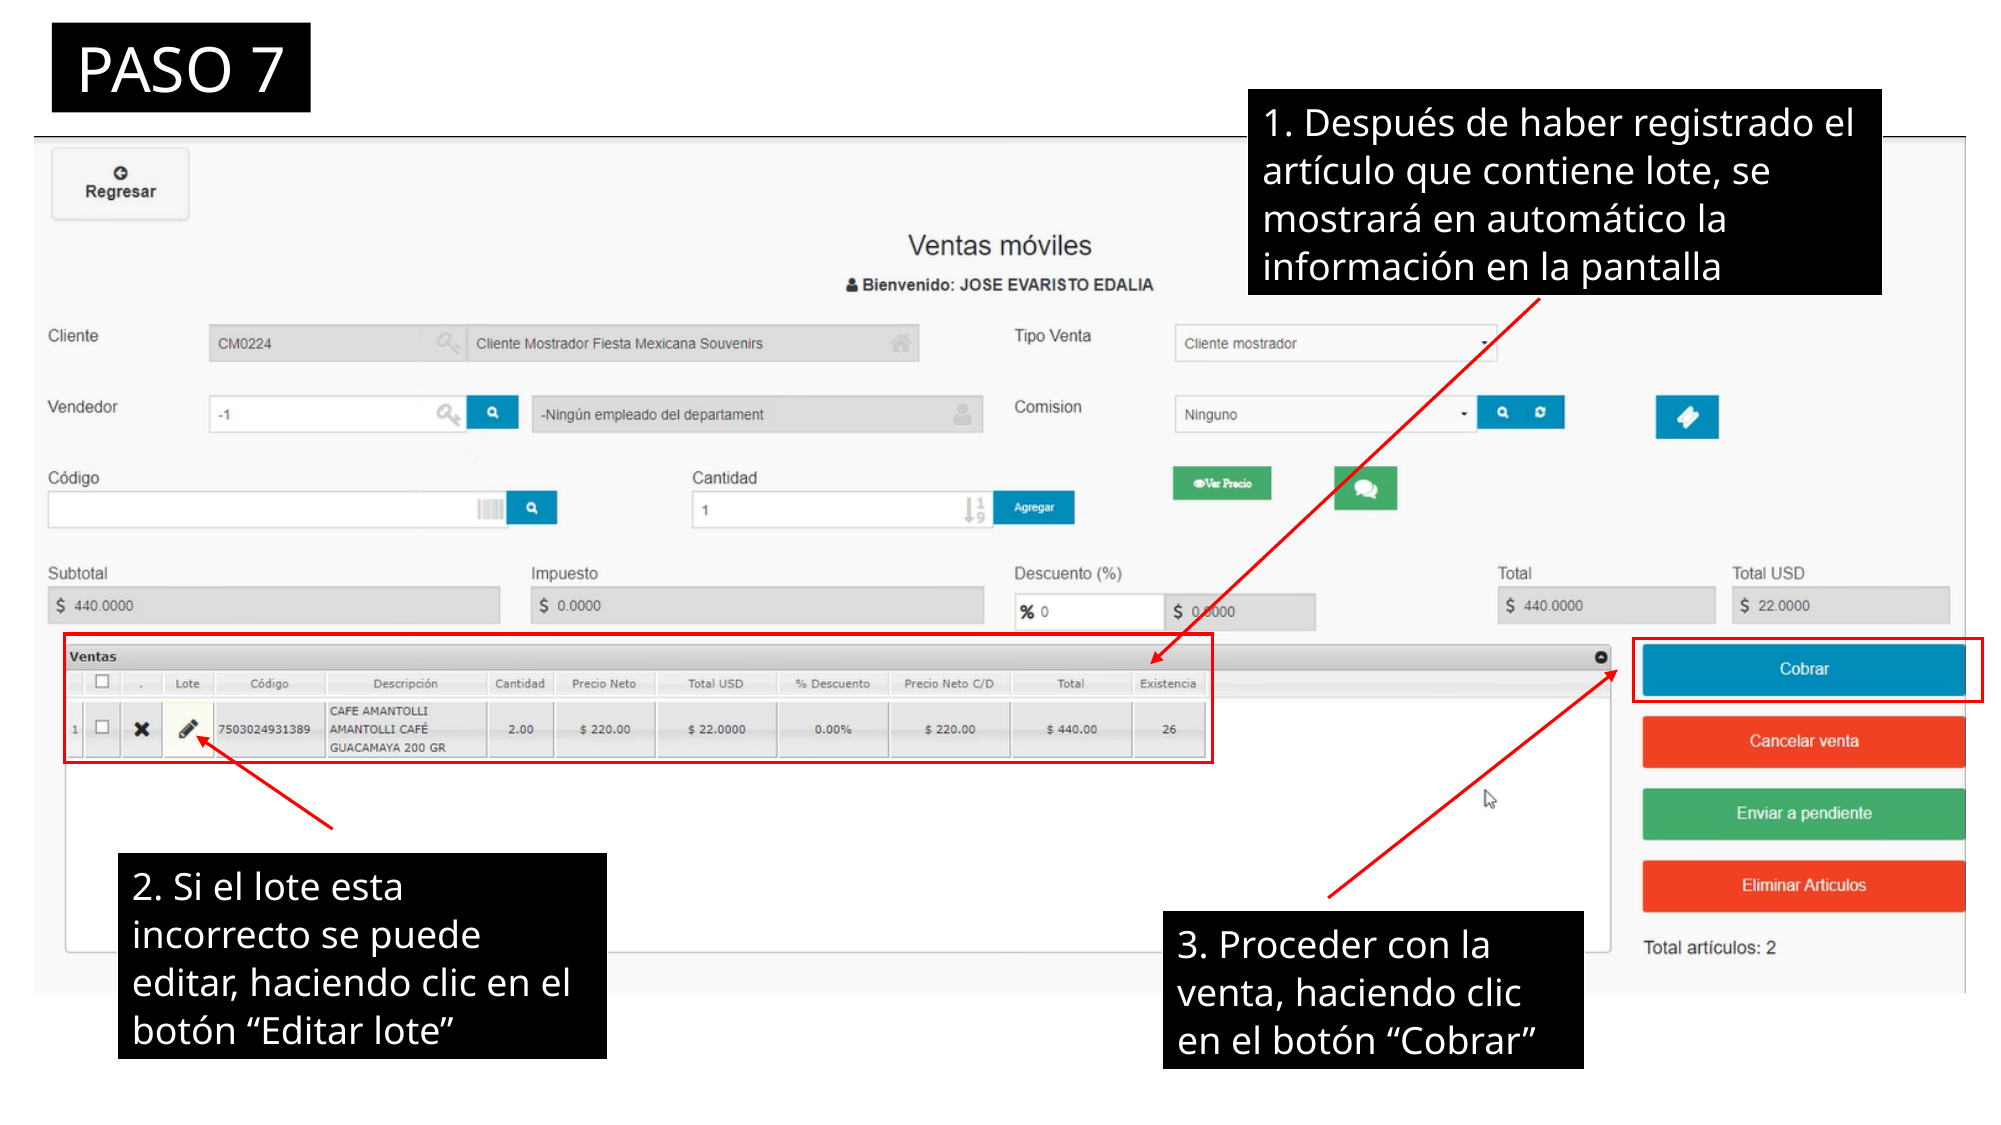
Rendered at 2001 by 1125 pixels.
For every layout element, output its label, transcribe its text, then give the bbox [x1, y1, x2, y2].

text_box 2. Si el lote esta incorrecto se puede editar, haciendo clic en el botón “Editar lote” [117, 993, 608, 1060]
text_box 1. Después de haber registrado el artículo que contiene lote, se mostrará en automático la información en la pantalla [1247, 88, 1883, 135]
picture [34, 135, 1966, 993]
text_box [1149, 297, 1541, 665]
text_box 3. Proceder con la venta, haciendo clic en el botón “Cobrar” [1162, 993, 1585, 1070]
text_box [195, 735, 334, 830]
text_box [1966, 637, 1984, 703]
text_box PASO 7 [51, 22, 311, 113]
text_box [1327, 669, 1619, 899]
